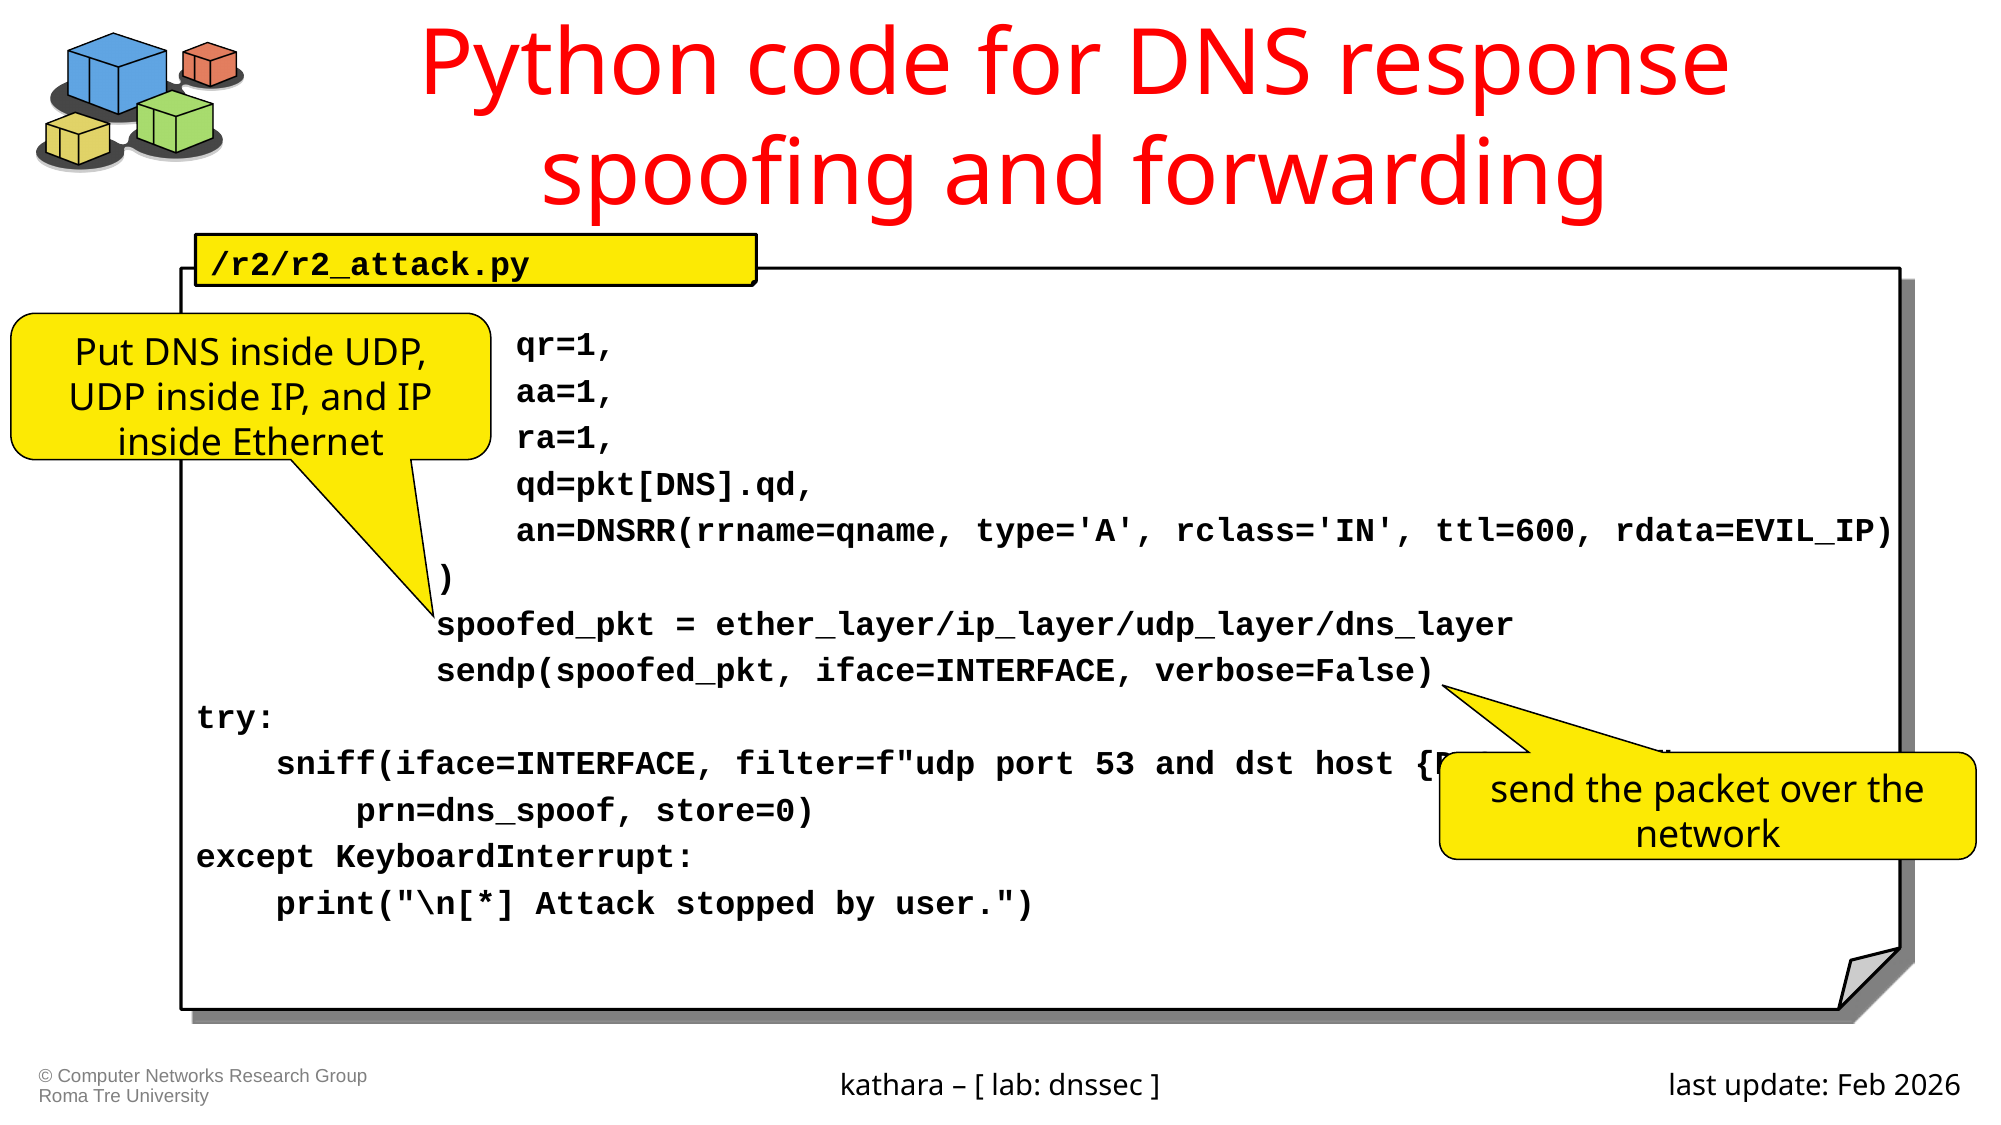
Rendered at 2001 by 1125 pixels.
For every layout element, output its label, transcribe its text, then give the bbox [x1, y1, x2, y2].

text_box send the packet over the network [1908, 752, 1977, 860]
title Python code for DNS response spoofing and forwarding [251, 19, 1900, 207]
picture [36, 32, 244, 173]
footer kathara – [ lab: dnssec ] [511, 1058, 1489, 1114]
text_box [180, 234, 1901, 1010]
text_box Put DNS inside UDP, UDP inside IP, and IP inside Ethernet [10, 313, 173, 460]
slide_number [1519, 1058, 1977, 1114]
